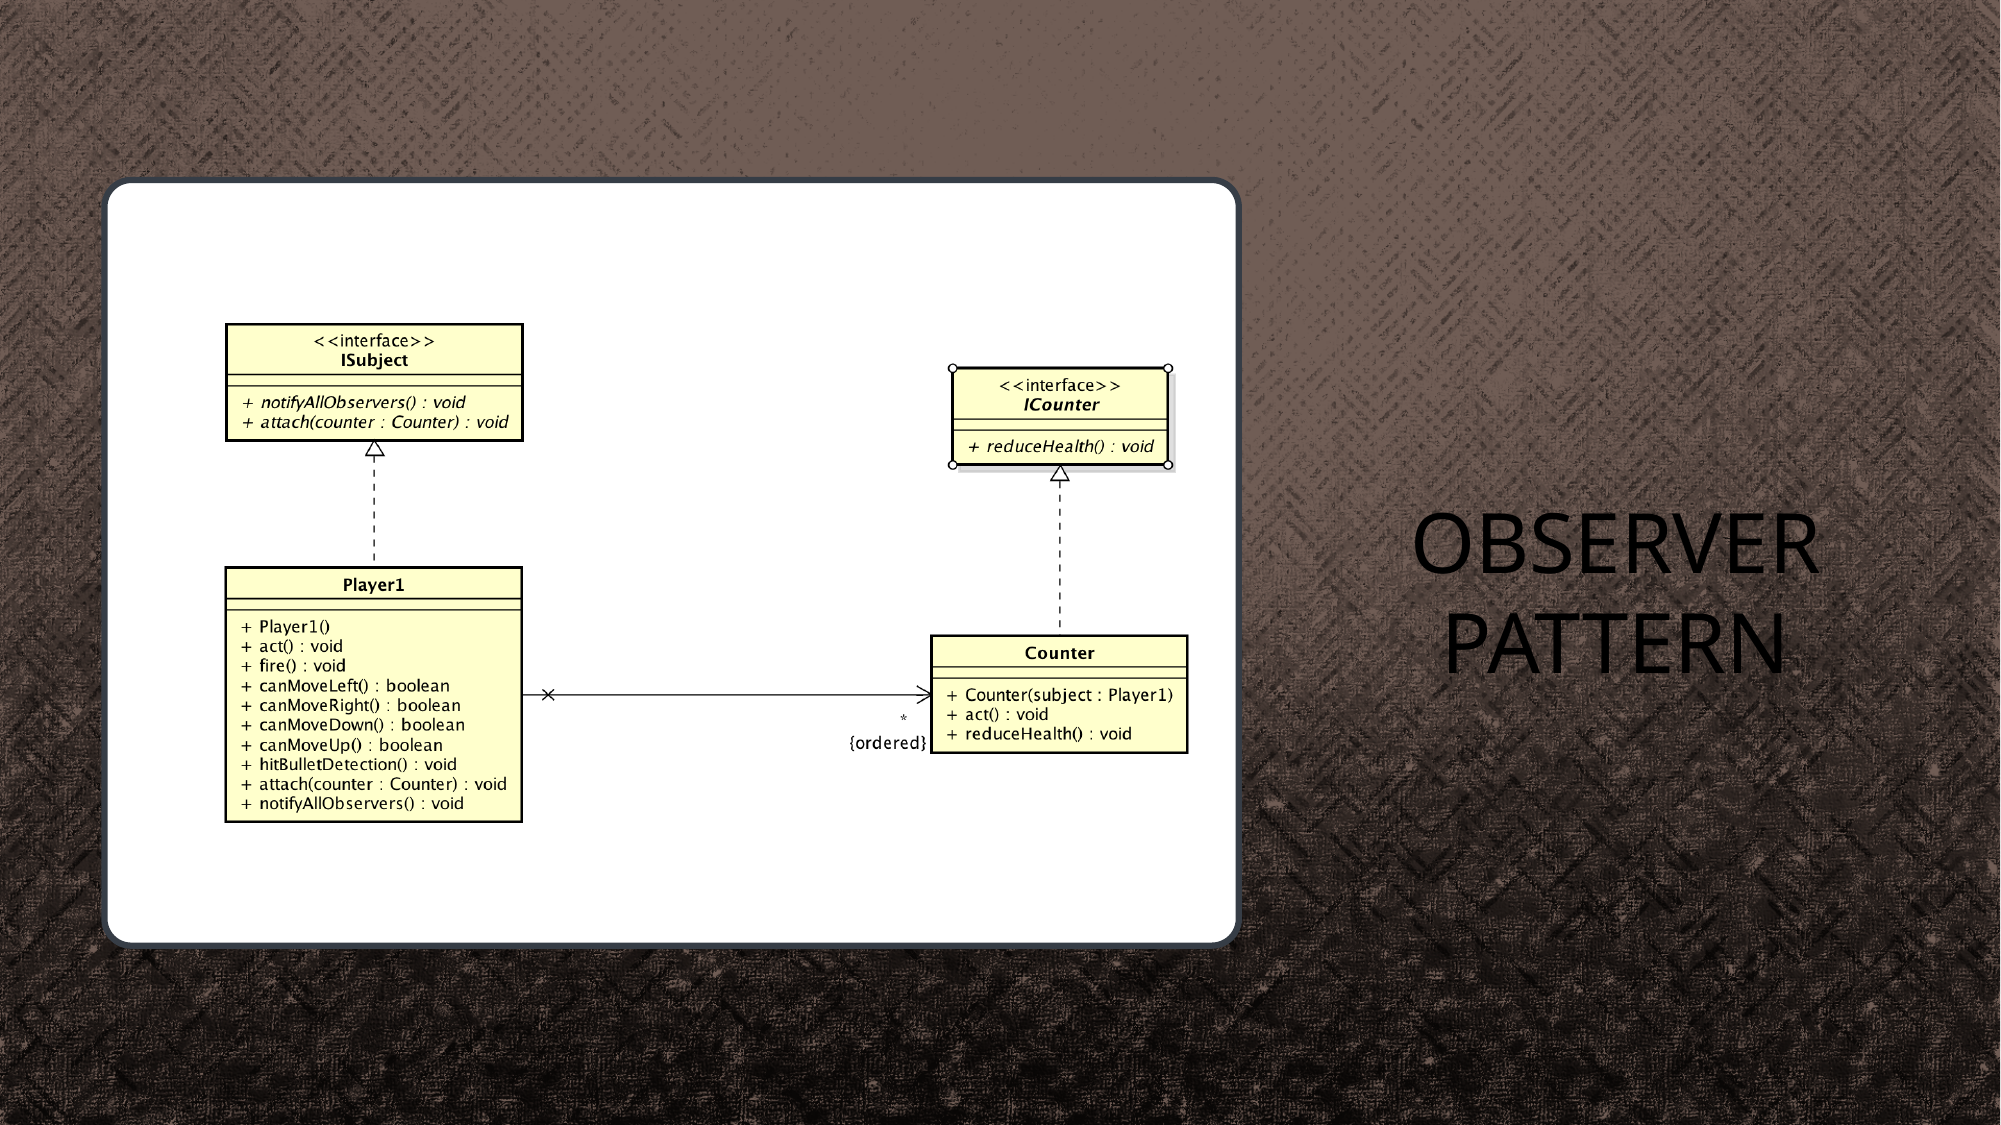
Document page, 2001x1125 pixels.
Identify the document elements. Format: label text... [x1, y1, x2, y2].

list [104, 179, 1240, 946]
title Observer Pattern [1339, 99, 1892, 698]
